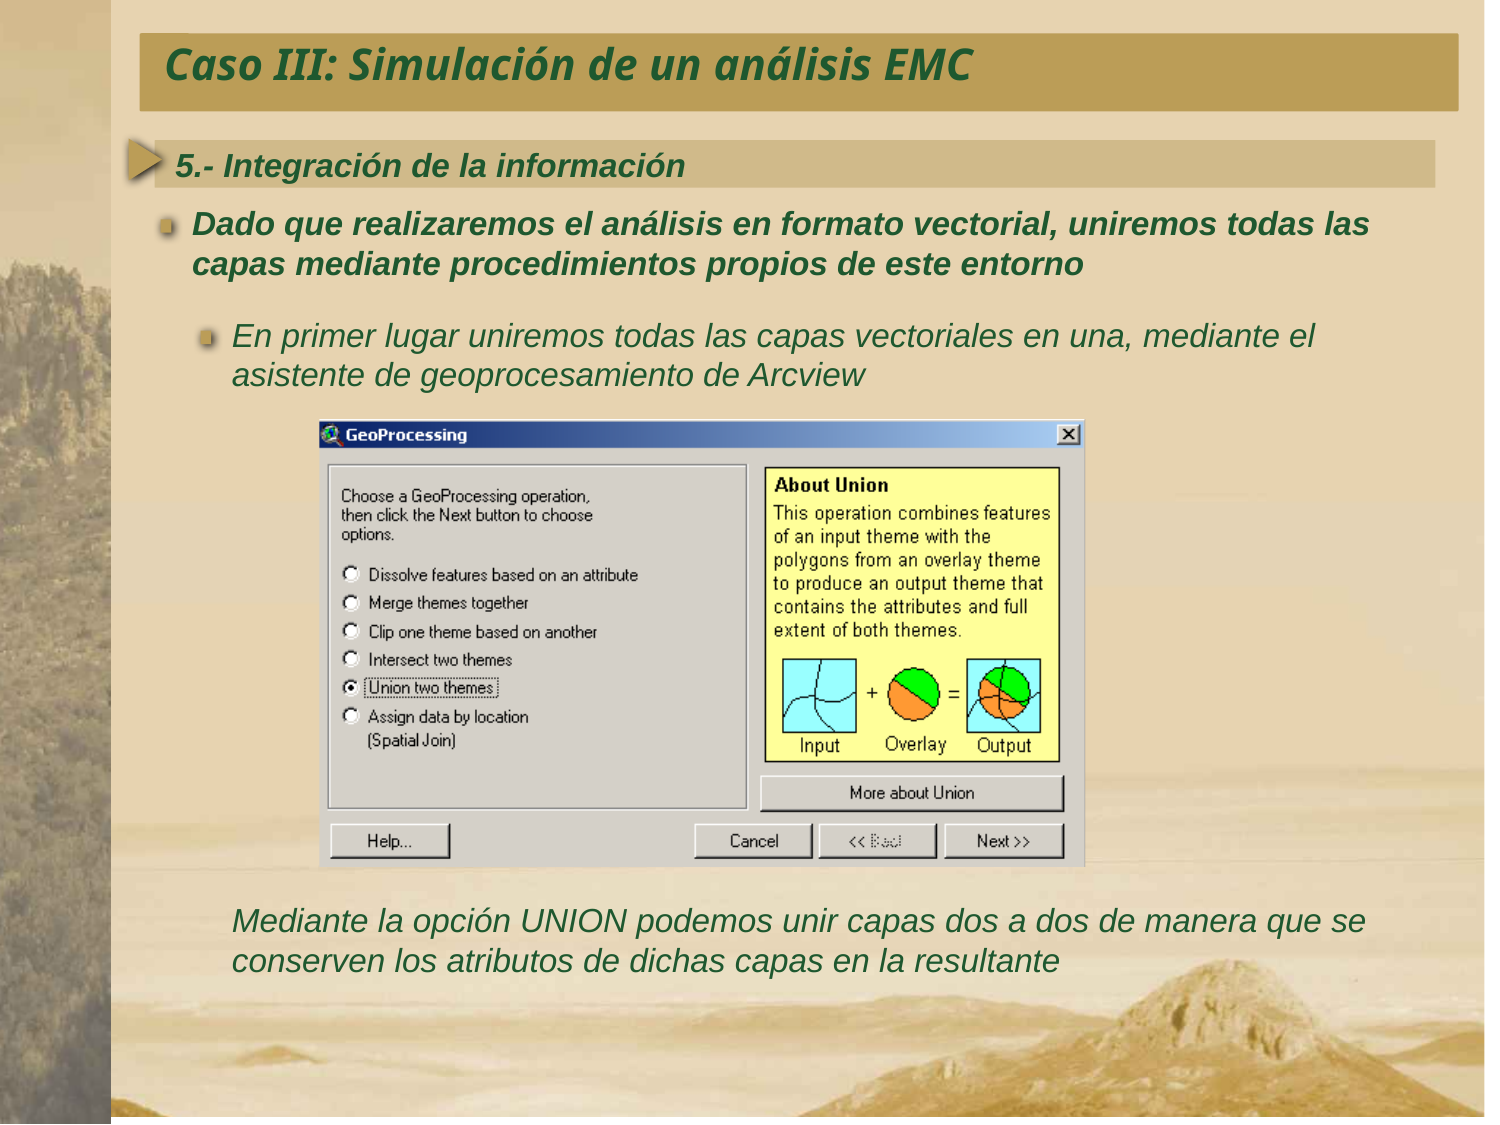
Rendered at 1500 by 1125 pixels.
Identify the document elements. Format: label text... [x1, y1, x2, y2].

text_box Caso III: Simulación de un análisis EMC [149, 28, 1444, 97]
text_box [128, 136, 1436, 192]
picture [0, 0, 1485, 1124]
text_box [160, 200, 1411, 291]
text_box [200, 305, 1451, 402]
text_box Mediante la opción UNION podemos unir capas dos a dos de manera que se conserven los atributos de dichas capas en la resultante [216, 891, 1451, 988]
